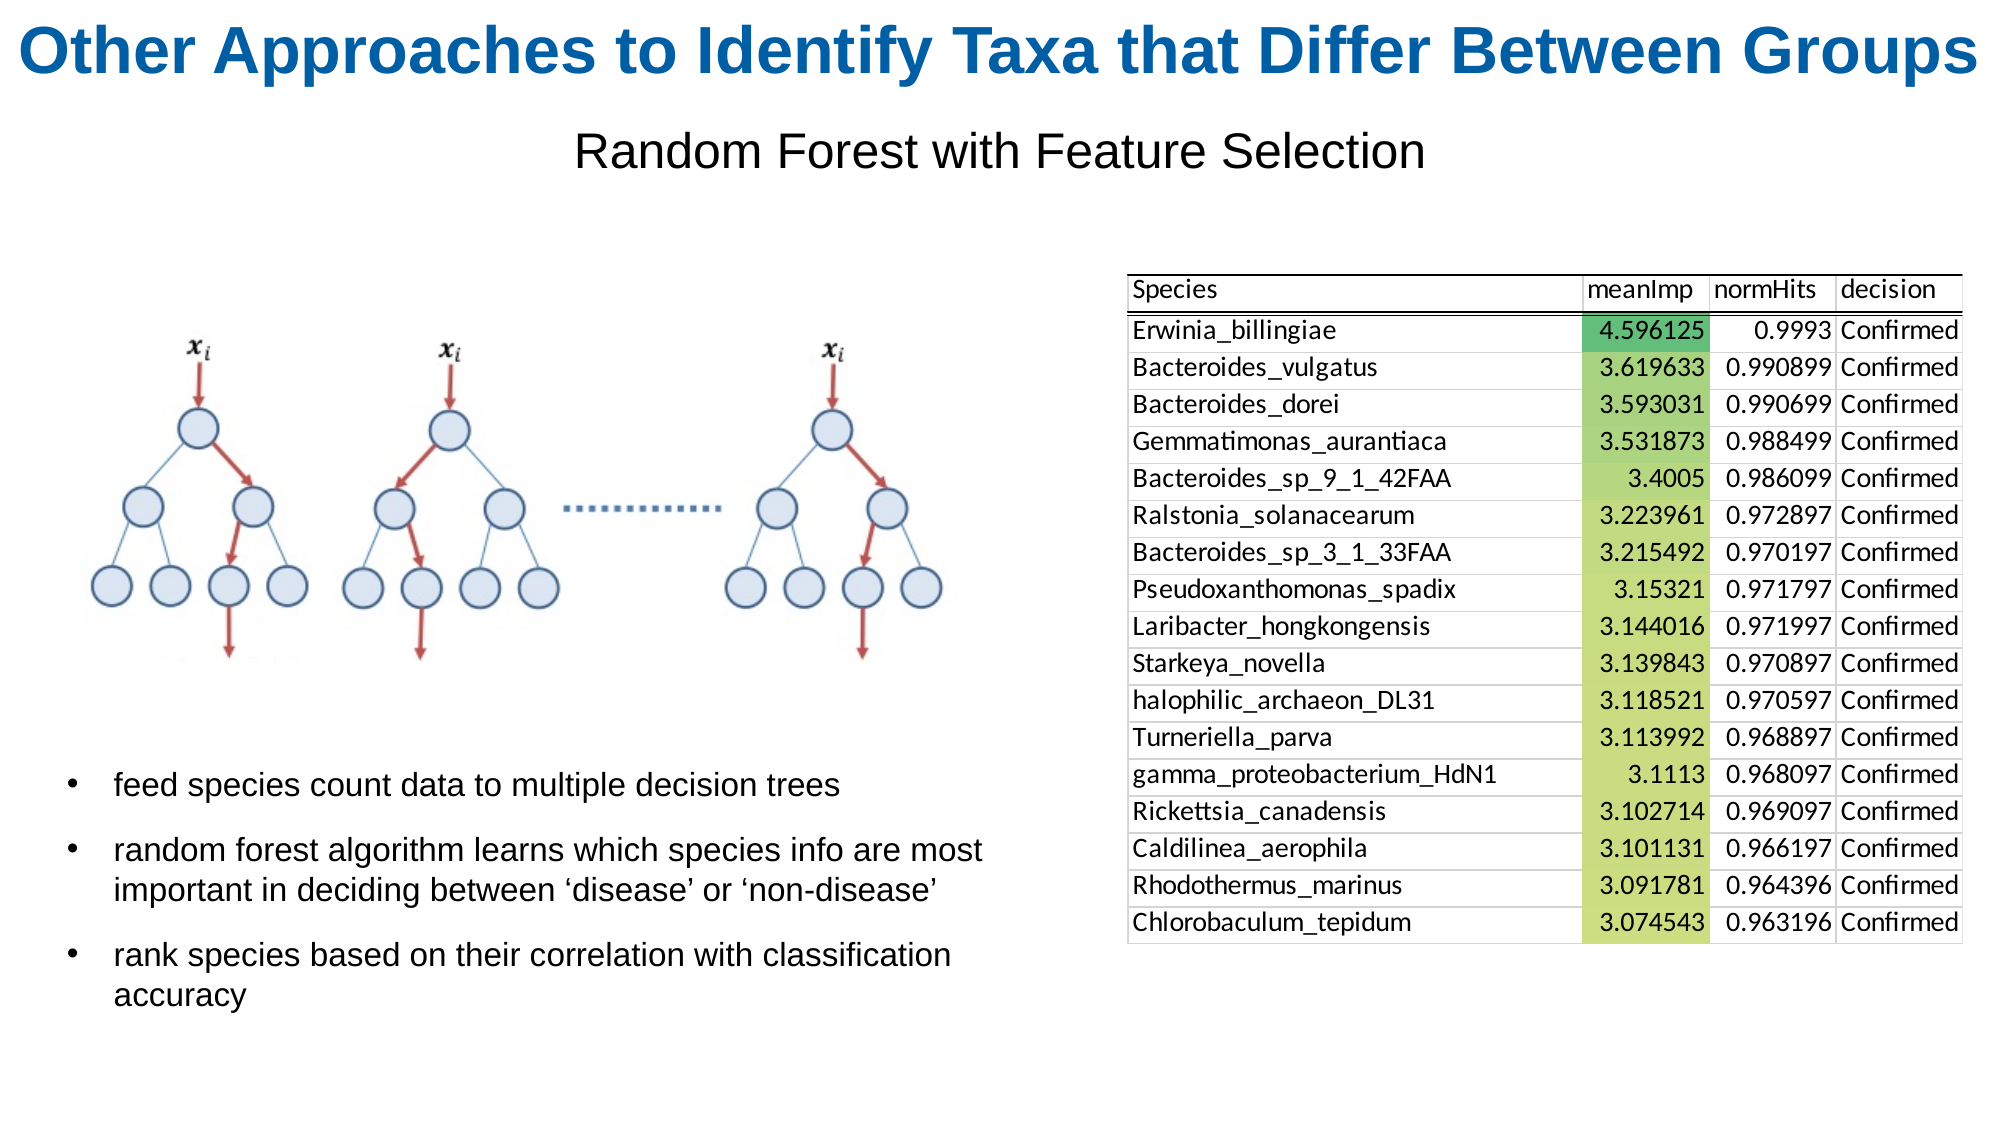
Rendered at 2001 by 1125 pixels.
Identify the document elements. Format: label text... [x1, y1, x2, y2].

text_box feed species count data to multiple decision trees random forest algorithm learns which species info are most important in deciding between ‘disease’ or ‘non-disease’ rank species based on their correlation with classification accuracy [52, 756, 1008, 1021]
text_box Other Approaches to Identify Taxa that Differ Between Groups [0, 0, 2000, 97]
text_box Random Forest with Feature Selection [559, 111, 1456, 187]
picture [10, 326, 1008, 663]
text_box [1127, 273, 1965, 946]
